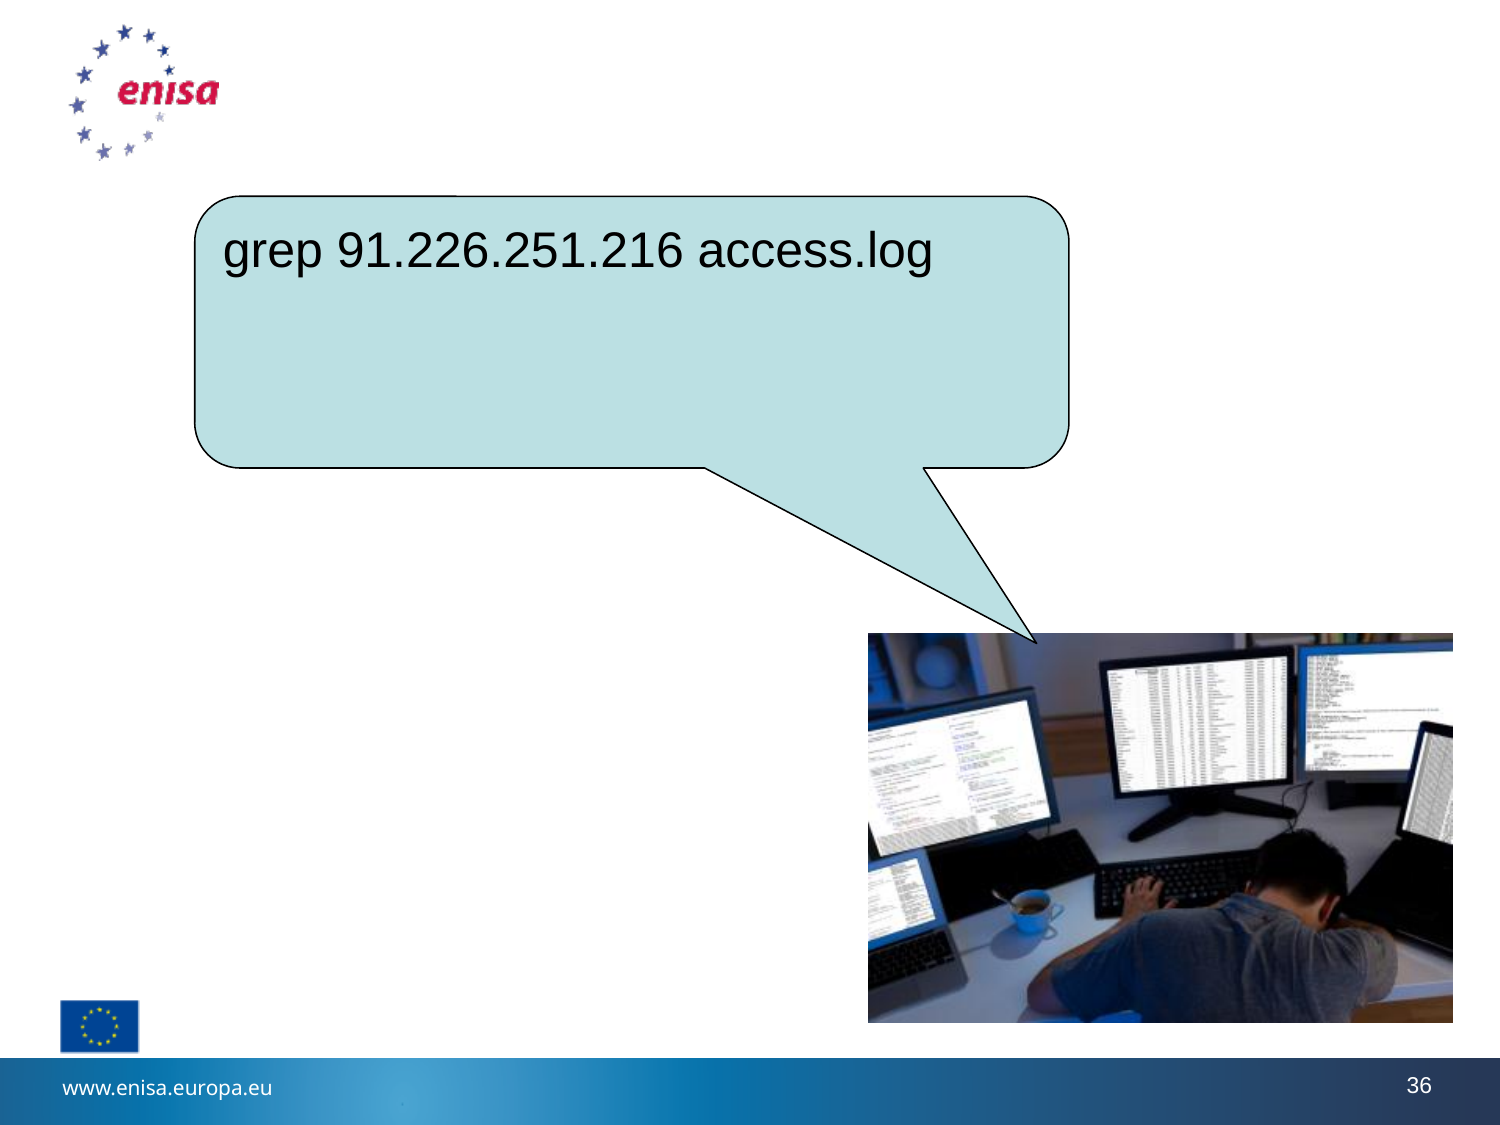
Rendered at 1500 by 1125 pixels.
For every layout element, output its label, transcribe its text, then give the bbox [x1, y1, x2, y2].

picture [134, 1058, 140, 1125]
picture [724, 1058, 1500, 1125]
picture [142, 1058, 147, 1125]
picture [0, 1058, 132, 1125]
picture [708, 1058, 713, 1125]
text_box grep 91.226.251.216 access.log [194, 196, 1069, 631]
picture [180, 1058, 667, 1125]
picture [715, 1058, 721, 1125]
picture [59, 999, 140, 1054]
picture [68, 23, 219, 161]
picture [867, 633, 1453, 1023]
